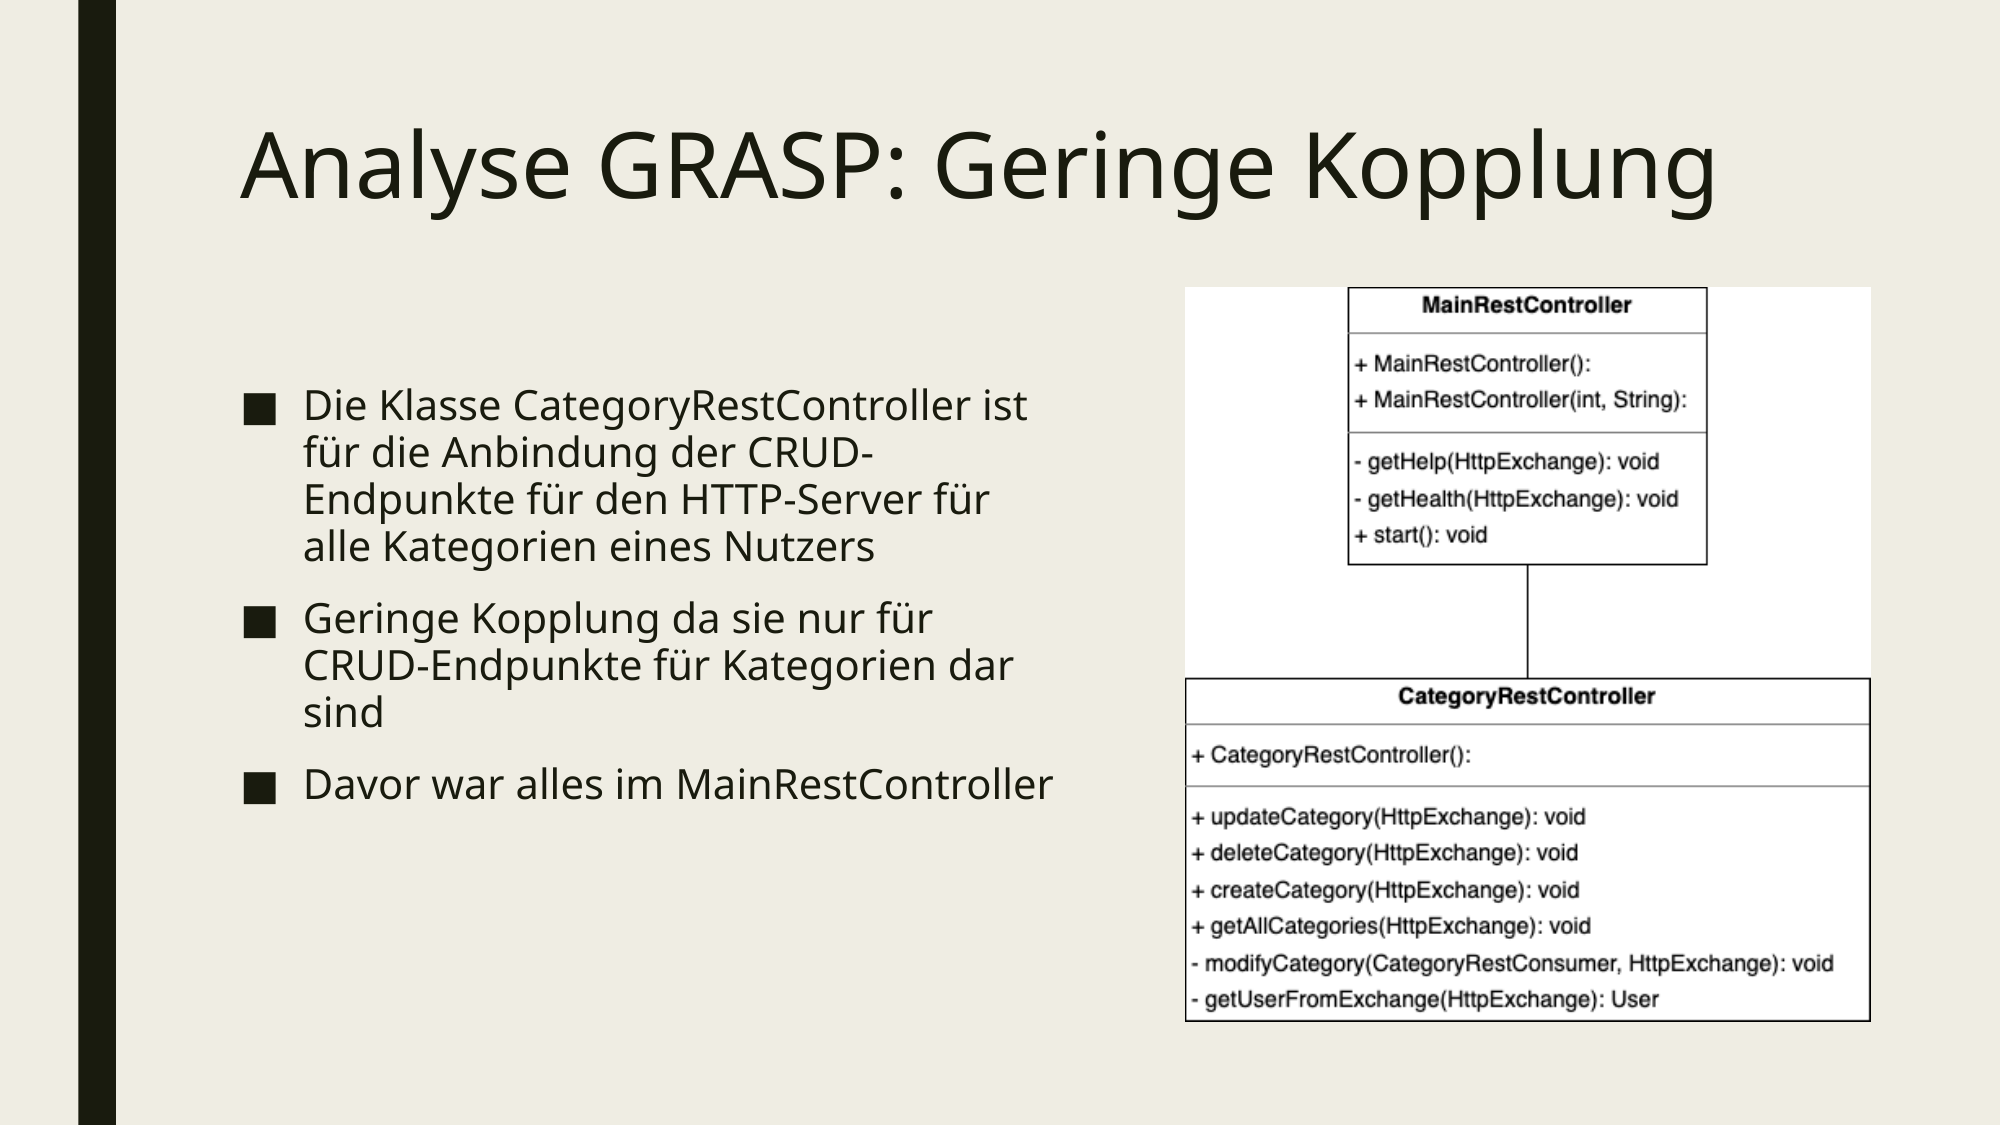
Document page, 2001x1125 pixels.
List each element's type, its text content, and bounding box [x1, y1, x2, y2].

list Die Klasse CategoryRestController ist für die Anbindung der CRUD-Endpunkte für den HTTP-Server für alle Kategorien eines Nutzers Geringe Kopplung da sie nur für CRUD-Endpunkte für Kategorien dar sind Davor war alles im MainRestController [225, 375, 1082, 963]
title Analyse GRASP: Geringe Kopplung [225, 112, 1800, 357]
picture [1185, 287, 1871, 1022]
